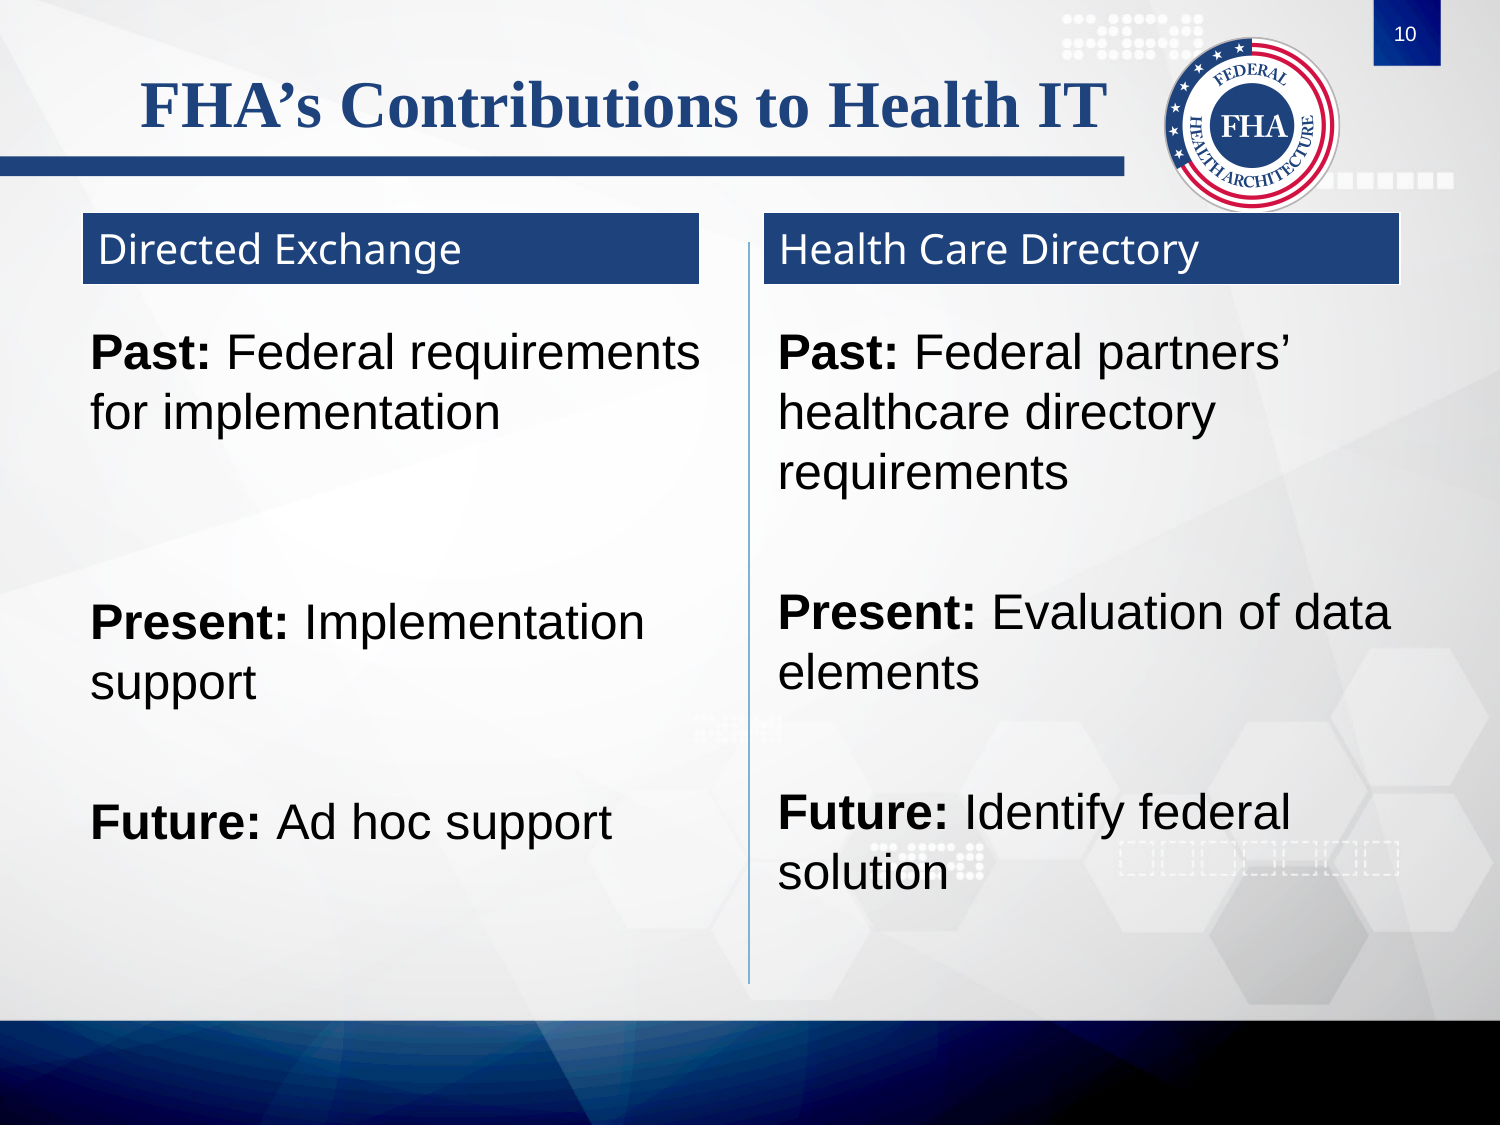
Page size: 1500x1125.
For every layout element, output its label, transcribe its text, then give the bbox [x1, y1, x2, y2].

table_header Directed Exchange [83, 213, 699, 284]
list Past: Federal partners’ healthcare directory requirements Present: Evaluation of data elements Future: Identify federal solution [762, 242, 1425, 985]
slide_number 10 [1375, 3, 1435, 63]
picture [0, 0, 1500, 1125]
title FHA’s Contributions to Health IT [75, 45, 1125, 157]
list Past: Federal requirements for implementation Present: Implementation support Future: Ad hoc support [75, 242, 738, 985]
table_header Health Care Directory [764, 213, 1399, 284]
